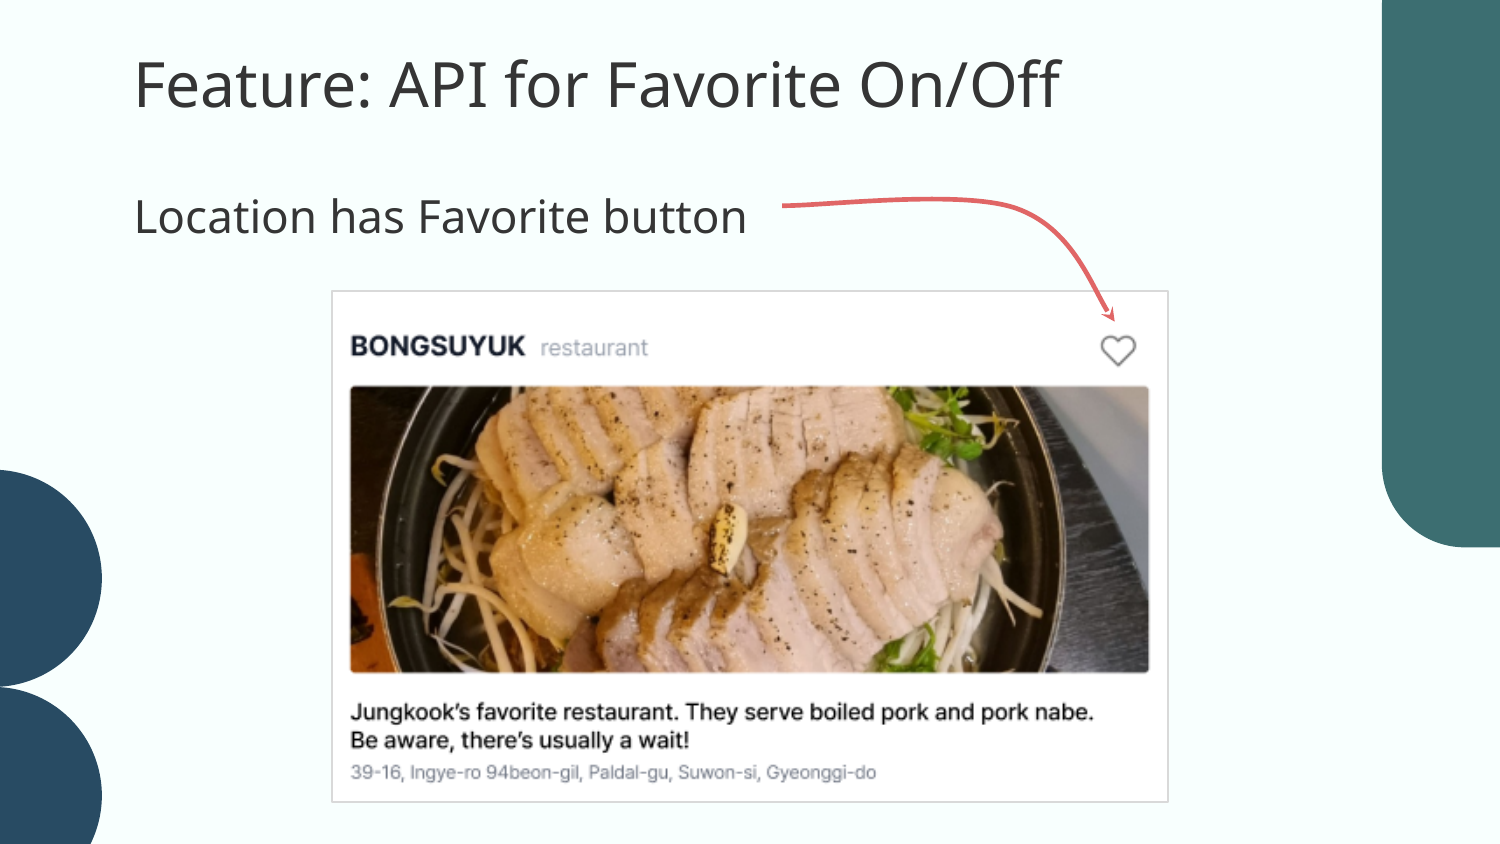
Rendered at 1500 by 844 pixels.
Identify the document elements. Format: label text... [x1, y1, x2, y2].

picture [332, 291, 1168, 802]
text_box [782, 198, 1096, 290]
title Feature: API for Favorite On/Off [118, 30, 1382, 124]
text_box Location has Favorite button [118, 164, 1333, 259]
